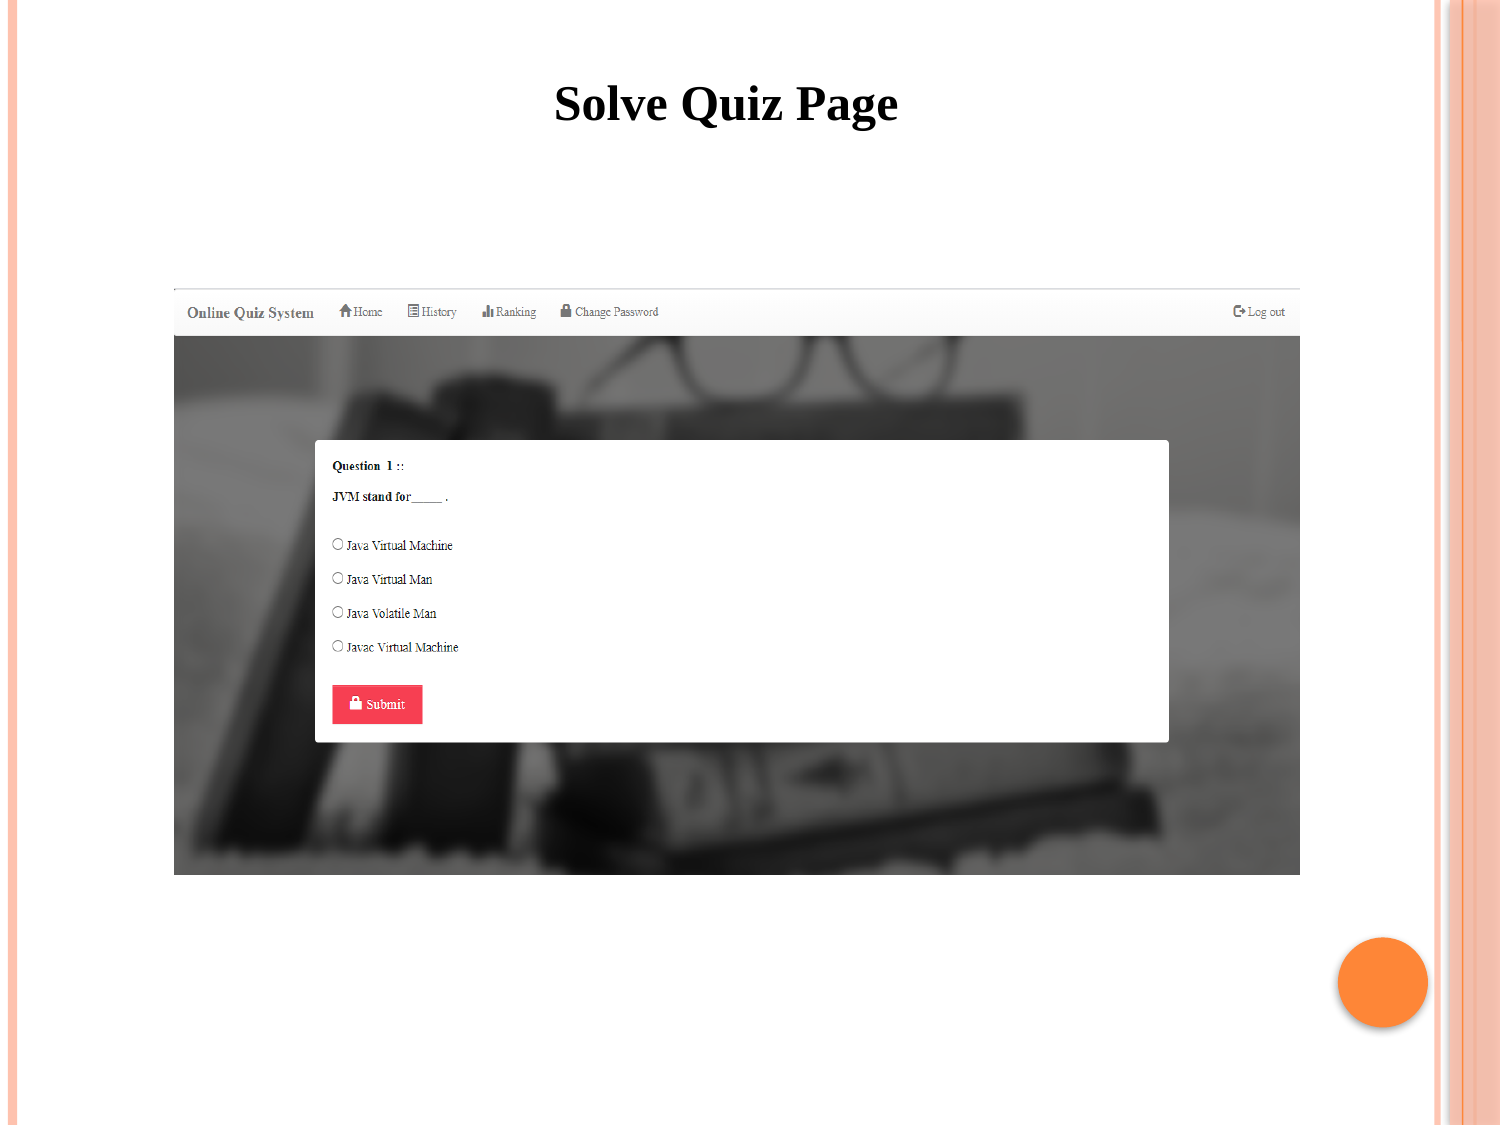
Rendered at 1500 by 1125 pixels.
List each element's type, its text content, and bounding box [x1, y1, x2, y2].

text_box Solve Quiz Page [538, 62, 914, 138]
picture [174, 286, 1301, 876]
